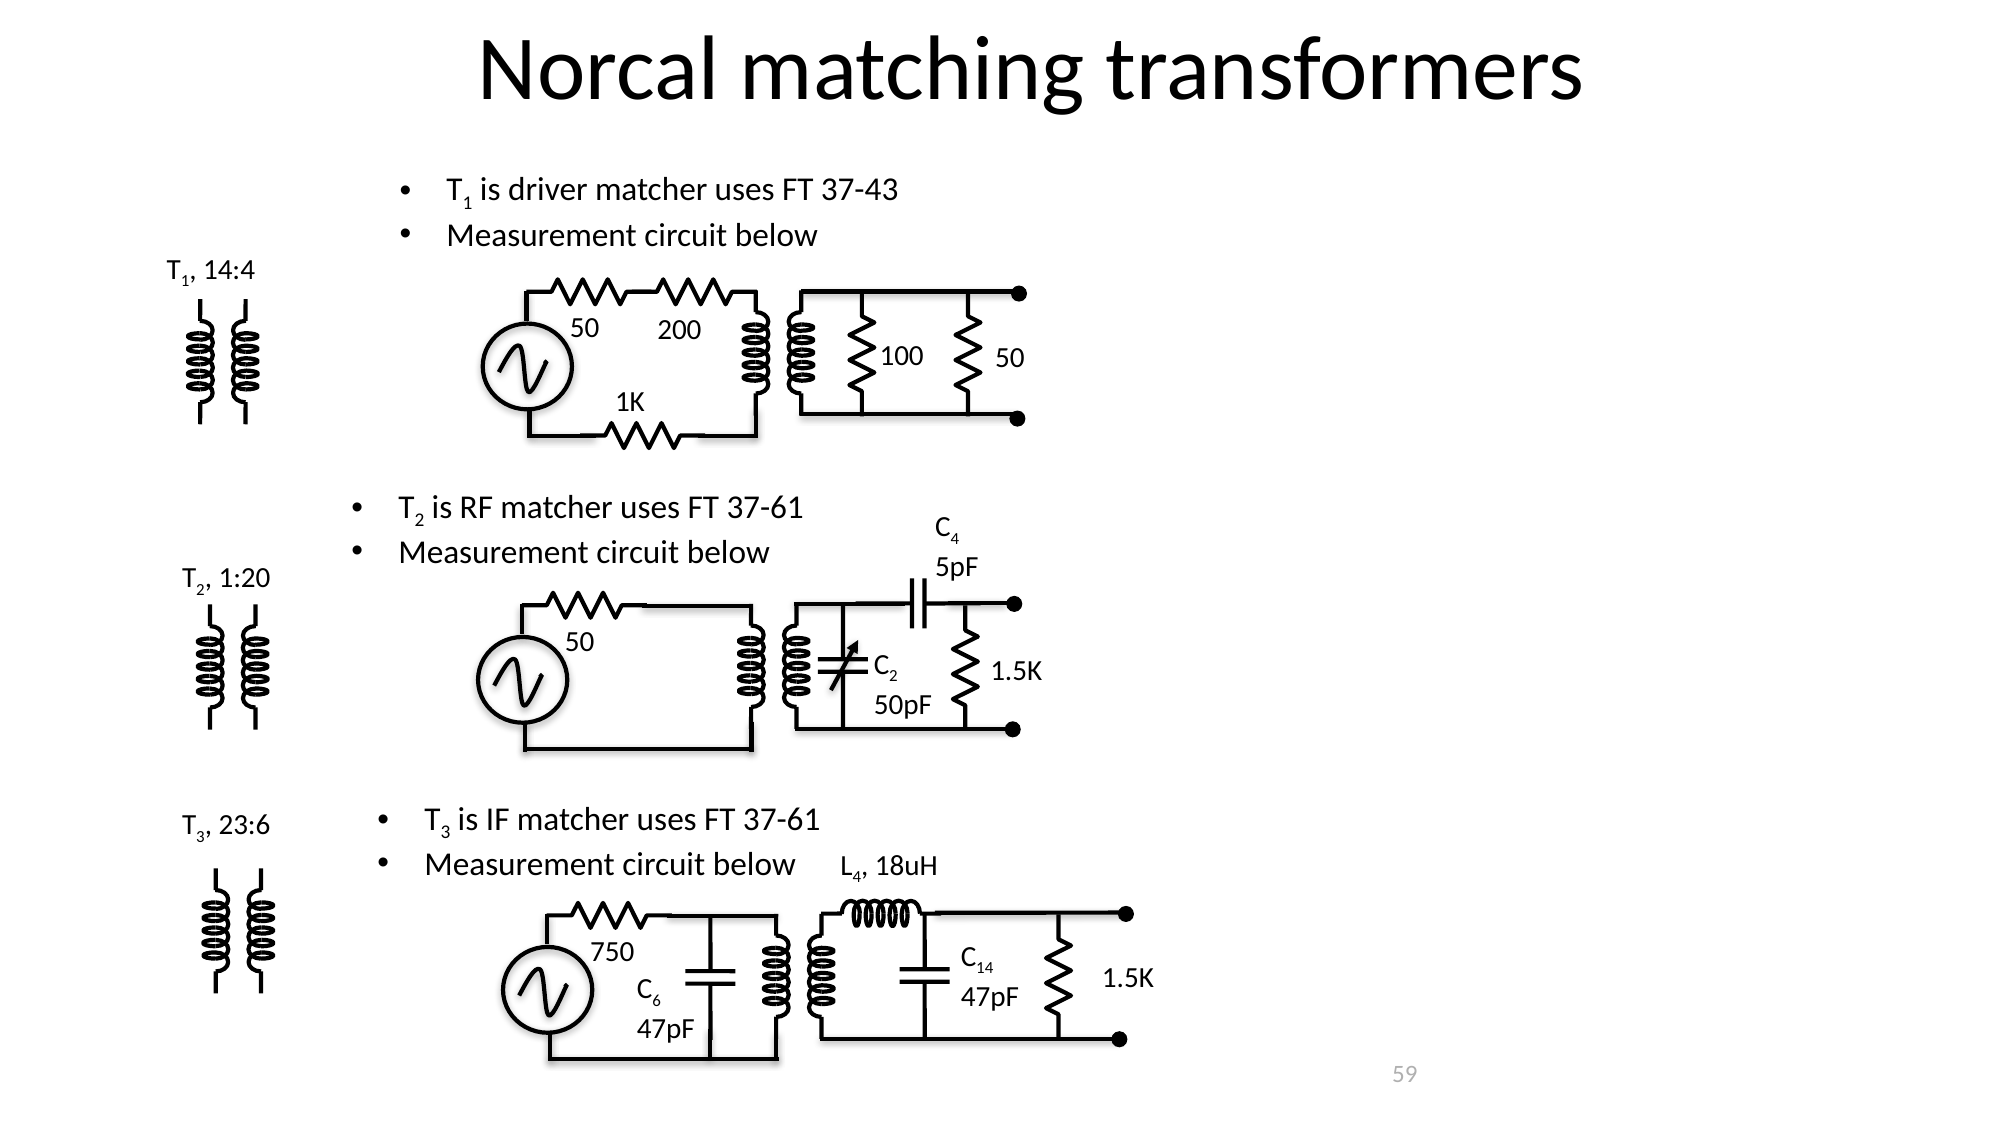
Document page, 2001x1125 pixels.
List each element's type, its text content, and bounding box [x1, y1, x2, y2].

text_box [482, 279, 1077, 449]
text_box T2 is RF matcher uses FT 37-61 Measurement circuit below [343, 477, 1163, 578]
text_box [478, 500, 1107, 752]
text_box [203, 868, 274, 994]
text_box L4, 18uH [832, 838, 1012, 894]
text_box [187, 299, 258, 425]
text_box Norcal matching transformers [64, 7, 2000, 118]
slide_number 59 [1074, 738, 1425, 1125]
text_box T1 is driver matcher uses FT 37-43 Measurement circuit below [392, 159, 1211, 261]
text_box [502, 900, 1184, 1062]
text_box T1, 14:4 [159, 242, 338, 298]
text_box T3, 23:6 [174, 798, 292, 854]
text_box T2, 1:20 [174, 551, 292, 607]
text_box T3 is IF matcher uses FT 37-61 Measurement circuit below [369, 789, 1189, 890]
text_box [197, 604, 268, 730]
